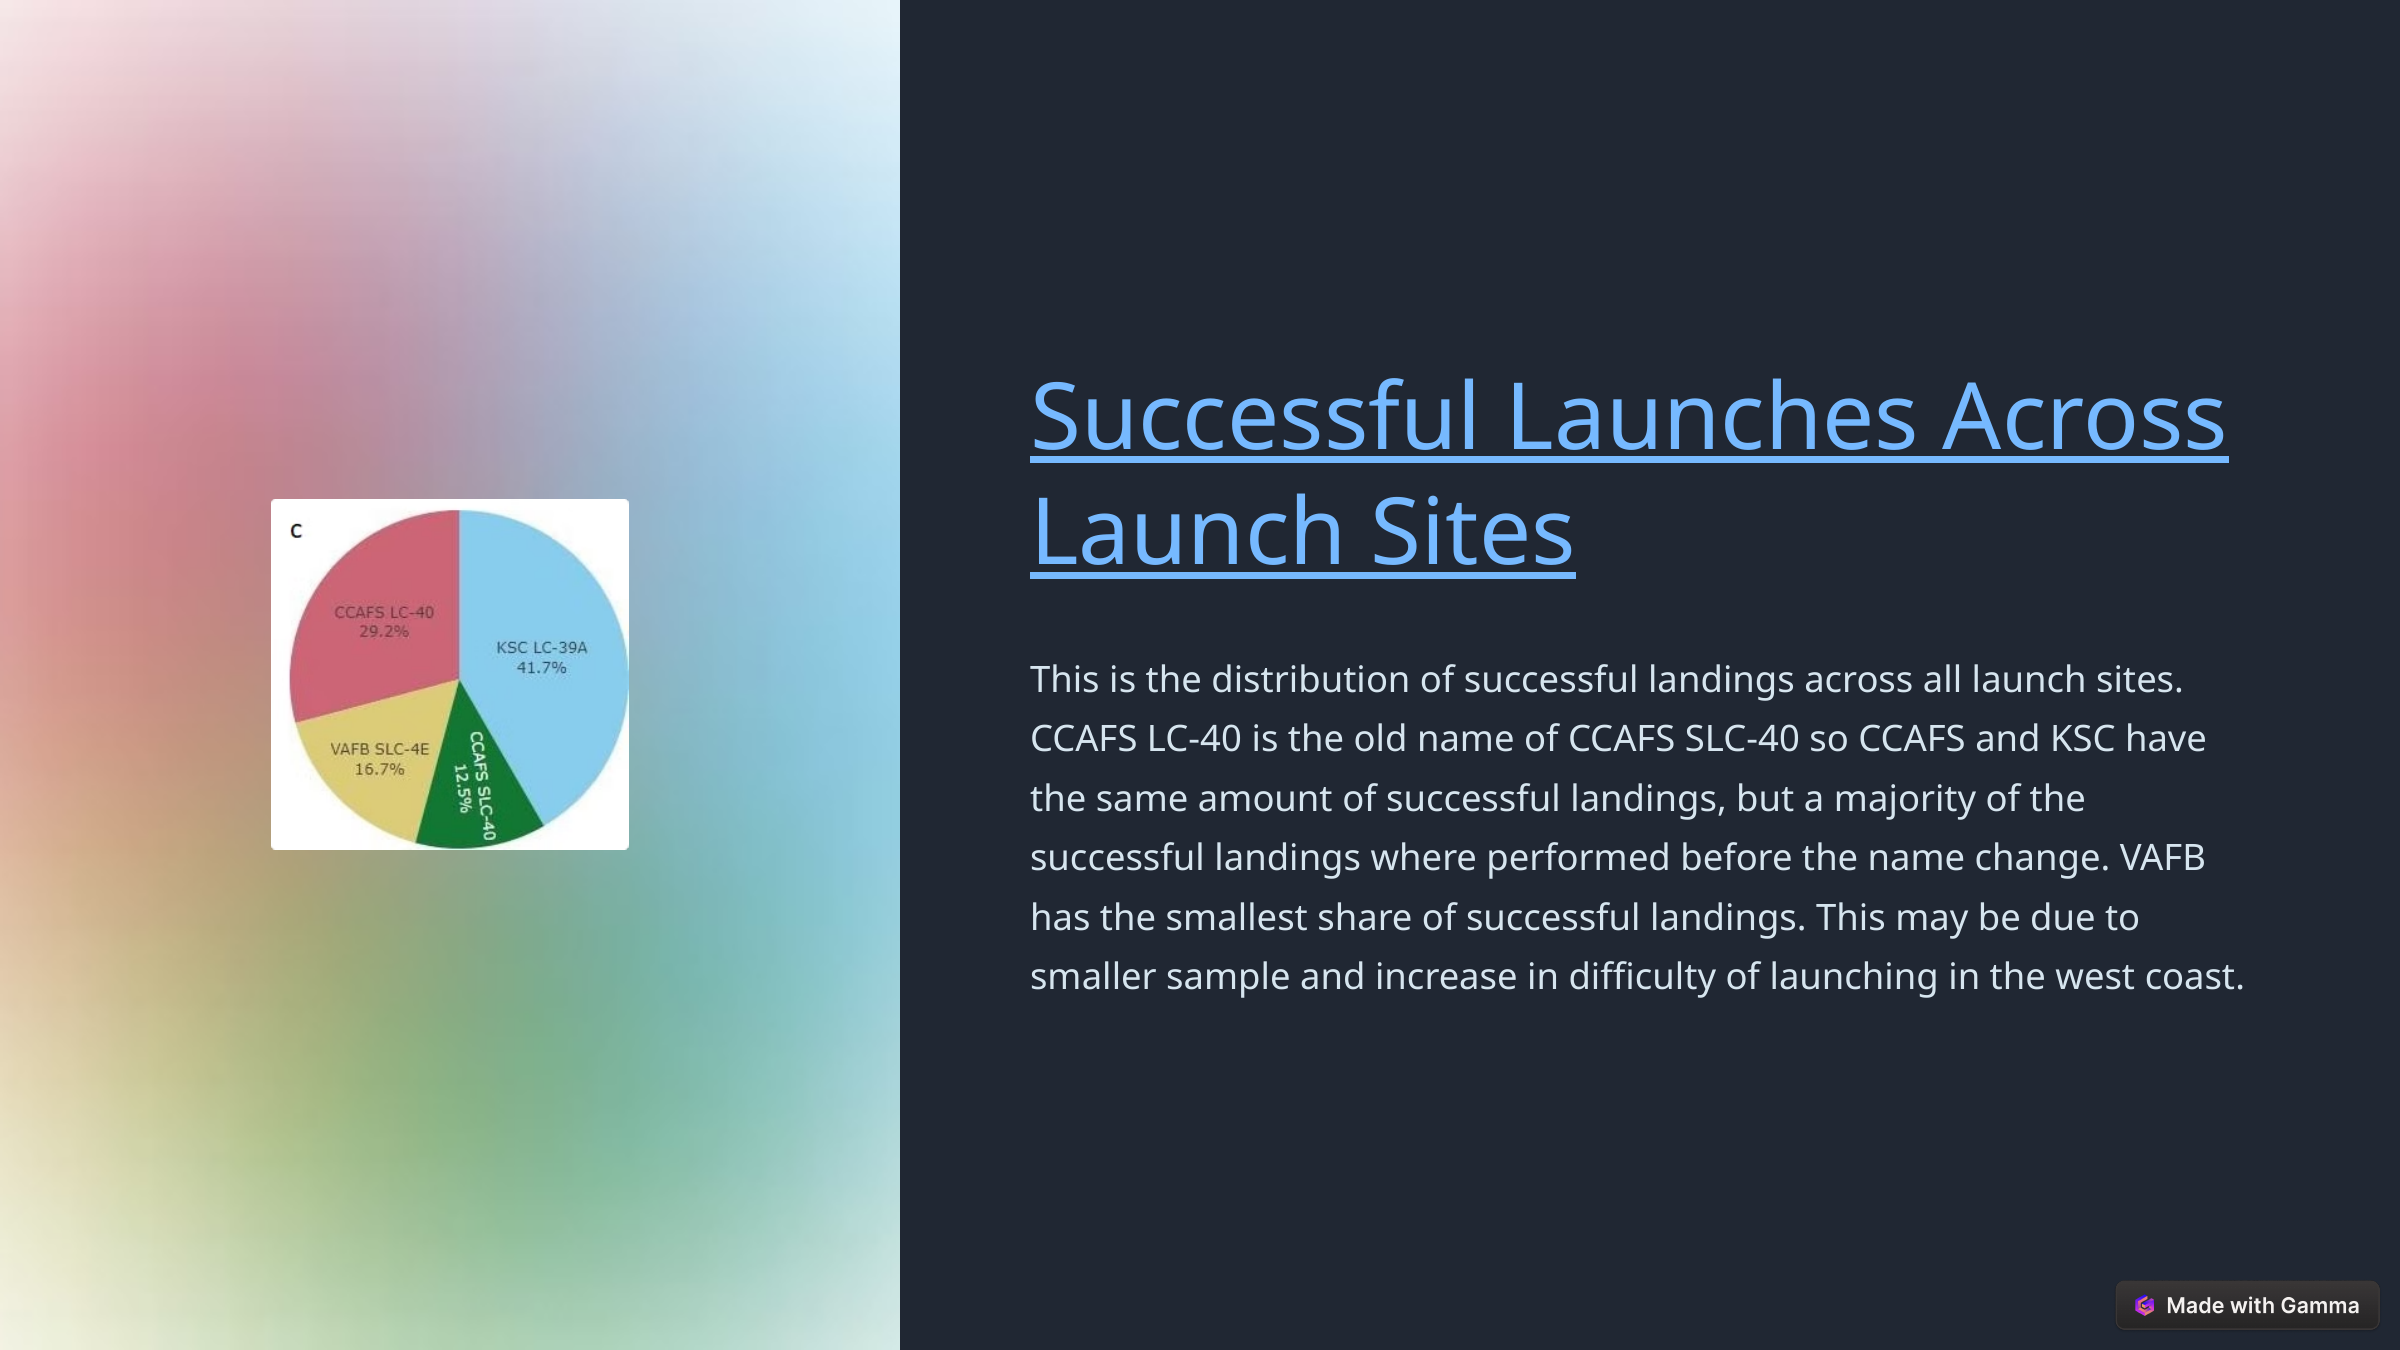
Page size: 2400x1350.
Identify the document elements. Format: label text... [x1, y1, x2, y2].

picture [2106, 1271, 2389, 1339]
picture [0, 0, 900, 1350]
text_box Successful Launches Across Launch Sites [1030, 352, 2270, 585]
text_box This is the distribution of successful landings across all launch sites. CCAFS LC-40 is the old name of CCAFS SLC-40 so CCAFS and KSC have the same amount of successful landings, but a majority of the successful landings where performed before the name change. VAFB has the smallest share of successful landings. This may be due to smaller sample and increase in difficulty of launching in the west coast. [1030, 640, 2270, 998]
